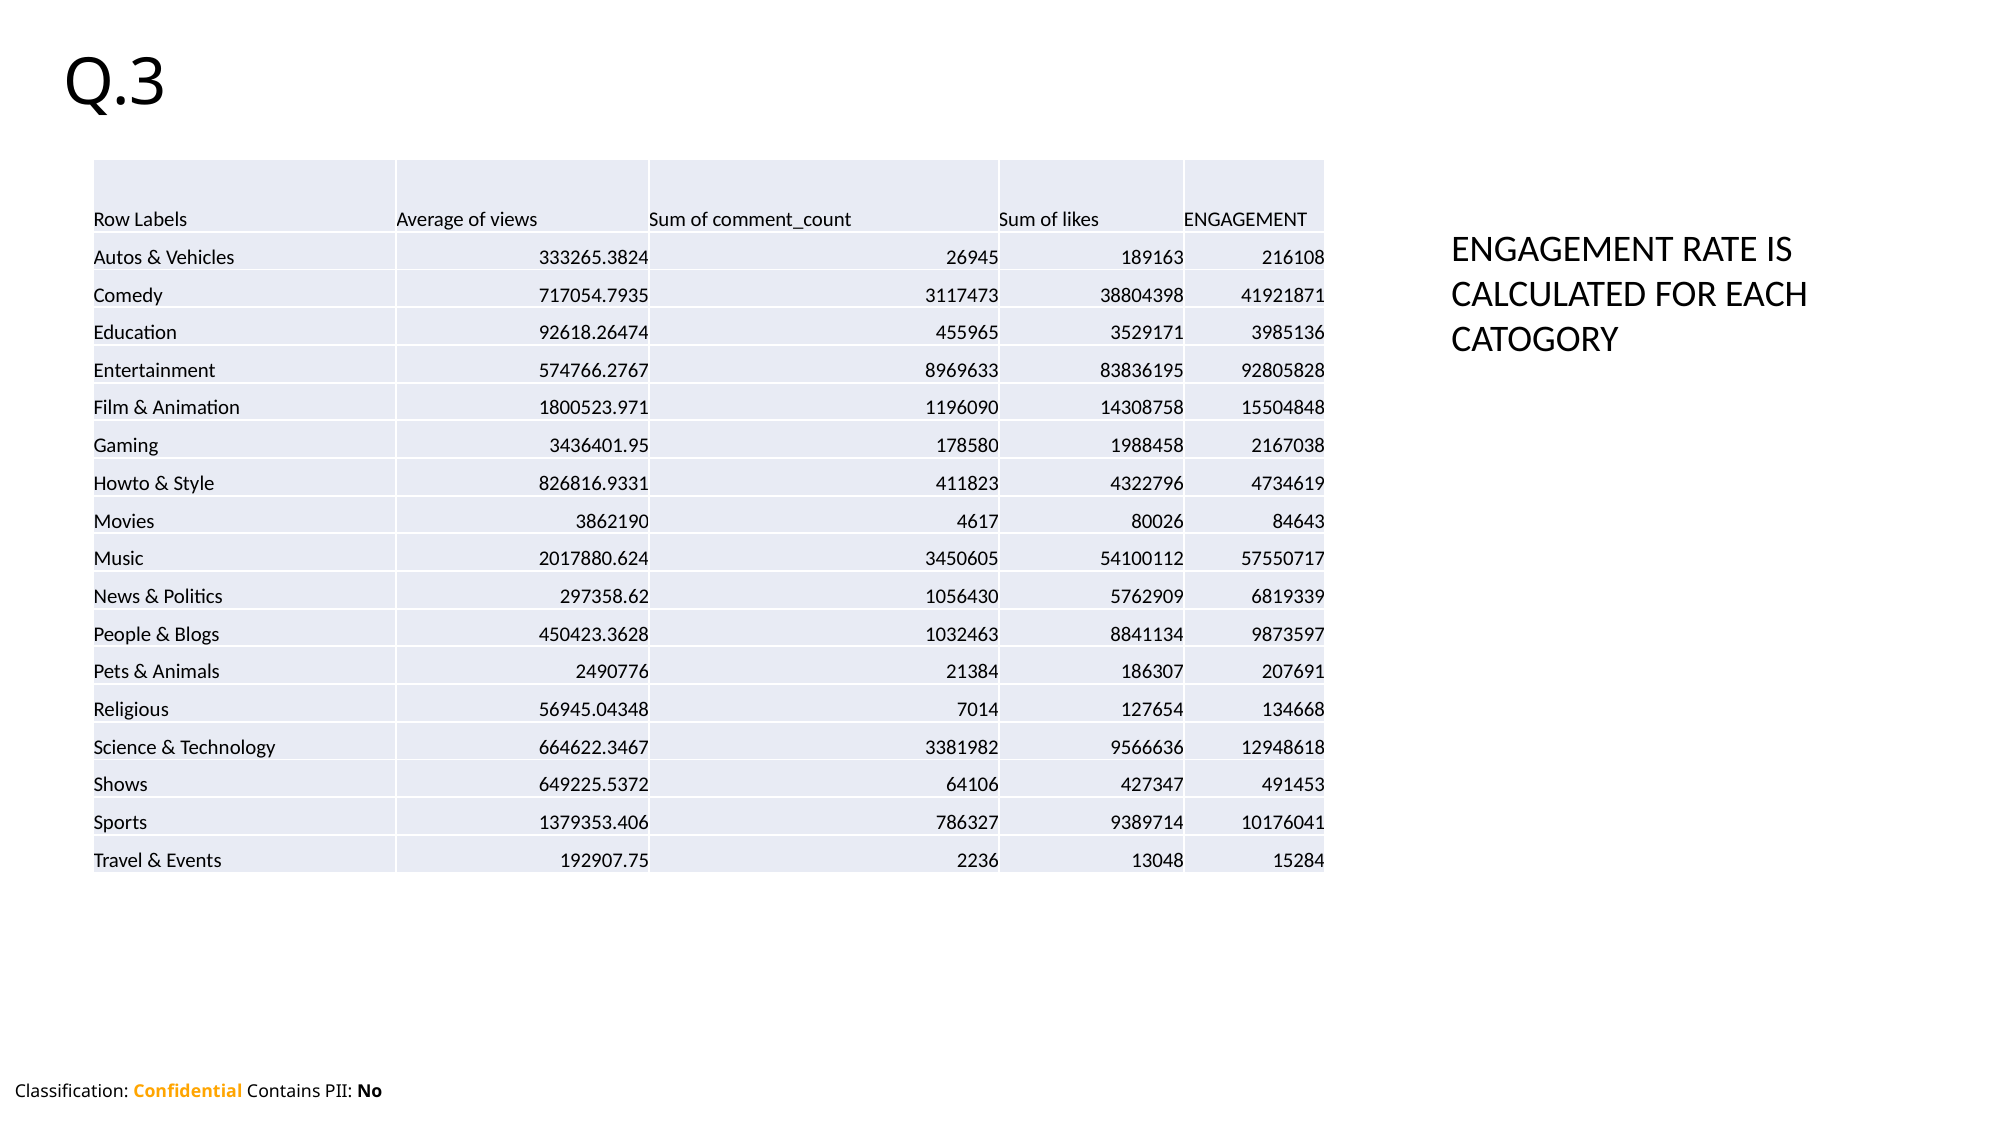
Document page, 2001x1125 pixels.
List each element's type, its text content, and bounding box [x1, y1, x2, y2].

table_cell 216108 [1185, 233, 1324, 269]
table_cell 455965 [650, 308, 998, 344]
table_cell 14308758 [1000, 384, 1183, 419]
table_cell 3381982 [650, 723, 998, 759]
table_cell 13048 [1000, 836, 1183, 872]
table_cell 664622.3467 [397, 723, 648, 759]
table_cell 7014 [650, 685, 998, 721]
table_cell 1056430 [650, 572, 998, 608]
table_cell Movies [94, 497, 395, 532]
table_cell Education [94, 308, 395, 344]
table_cell 2236 [650, 836, 998, 872]
table_cell 2490776 [397, 647, 648, 683]
table_cell 15284 [1185, 836, 1324, 872]
table_cell 649225.5372 [397, 760, 648, 796]
table_cell 192907.75 [397, 836, 648, 872]
table_header Sum of comment_count [650, 160, 998, 231]
table_cell 92618.26474 [397, 308, 648, 344]
table_header Row Labels [94, 160, 395, 231]
table_cell 826816.9331 [397, 459, 648, 495]
table_cell 9389714 [1000, 798, 1183, 834]
table_cell 2167038 [1185, 421, 1324, 457]
table_cell 186307 [1000, 647, 1183, 683]
table_cell 6819339 [1185, 572, 1324, 608]
table_cell People & Blogs [94, 610, 395, 645]
table_cell 1988458 [1000, 421, 1183, 457]
table_cell 8969633 [650, 346, 998, 382]
table_cell 84643 [1185, 497, 1324, 532]
table_cell 297358.62 [397, 572, 648, 608]
table_cell 92805828 [1185, 346, 1324, 382]
table_cell 450423.3628 [397, 610, 648, 645]
table_cell 3985136 [1185, 308, 1324, 344]
table_cell Science & Technology [94, 723, 395, 759]
table_cell 3529171 [1000, 308, 1183, 344]
table_cell 56945.04348 [397, 685, 648, 721]
table_cell Sports [94, 798, 395, 834]
table_cell Travel & Events [94, 836, 395, 872]
table_cell 127654 [1000, 685, 1183, 721]
table_cell 57550717 [1185, 534, 1324, 570]
table_cell 134668 [1185, 685, 1324, 721]
table_cell 9566636 [1000, 723, 1183, 759]
table_cell Religious [94, 685, 395, 721]
table_cell Pets & Animals [94, 647, 395, 683]
table_cell 26945 [650, 233, 998, 269]
table_cell 786327 [650, 798, 998, 834]
table_cell 333265.3824 [397, 233, 648, 269]
table_cell 10176041 [1185, 798, 1324, 834]
text_box Q.3 [49, 40, 226, 127]
table_cell 2017880.624 [397, 534, 648, 570]
table_cell Film & Animation [94, 384, 395, 419]
table_cell Shows [94, 760, 395, 796]
table_cell 1800523.971 [397, 384, 648, 419]
table_cell 178580 [650, 421, 998, 457]
table_cell 8841134 [1000, 610, 1183, 645]
table_cell 12948618 [1185, 723, 1324, 759]
table_cell Howto & Style [94, 459, 395, 495]
table_cell 4734619 [1185, 459, 1324, 495]
table_cell 15504848 [1185, 384, 1324, 419]
table_cell 83836195 [1000, 346, 1183, 382]
table_cell 189163 [1000, 233, 1183, 269]
table_cell 38804398 [1000, 270, 1183, 306]
table_cell 80026 [1000, 497, 1183, 532]
table_cell 3450605 [650, 534, 998, 570]
table_cell 5762909 [1000, 572, 1183, 608]
table_cell Music [94, 534, 395, 570]
table_cell Comedy [94, 270, 395, 306]
table_cell 1032463 [650, 610, 998, 645]
table_cell 207691 [1185, 647, 1324, 683]
table_header Average of views [397, 160, 648, 231]
table_cell Entertainment [94, 346, 395, 382]
text_box ENGAGEMENT RATE IS CALCULATED FOR EACH CATOGORY [1436, 216, 1937, 367]
table_cell 491453 [1185, 760, 1324, 796]
table_cell 21384 [650, 647, 998, 683]
table_cell 4617 [650, 497, 998, 532]
table_cell 411823 [650, 459, 998, 495]
table_cell 574766.2767 [397, 346, 648, 382]
table_cell 427347 [1000, 760, 1183, 796]
table_cell 54100112 [1000, 534, 1183, 570]
table_cell 3862190 [397, 497, 648, 532]
table_cell 3436401.95 [397, 421, 648, 457]
table_cell 3117473 [650, 270, 998, 306]
table_header ENGAGEMENT [1185, 160, 1324, 231]
table_cell 717054.7935 [397, 270, 648, 306]
table_cell Autos & Vehicles [94, 233, 395, 269]
table_header Sum of likes [1000, 160, 1183, 231]
table_cell 9873597 [1185, 610, 1324, 645]
table_cell 1196090 [650, 384, 998, 419]
table_cell 4322796 [1000, 459, 1183, 495]
table_cell News & Politics [94, 572, 395, 608]
table_cell 41921871 [1185, 270, 1324, 306]
table_cell Gaming [94, 421, 395, 457]
table_cell 64106 [650, 760, 998, 796]
table_cell 1379353.406 [397, 798, 648, 834]
